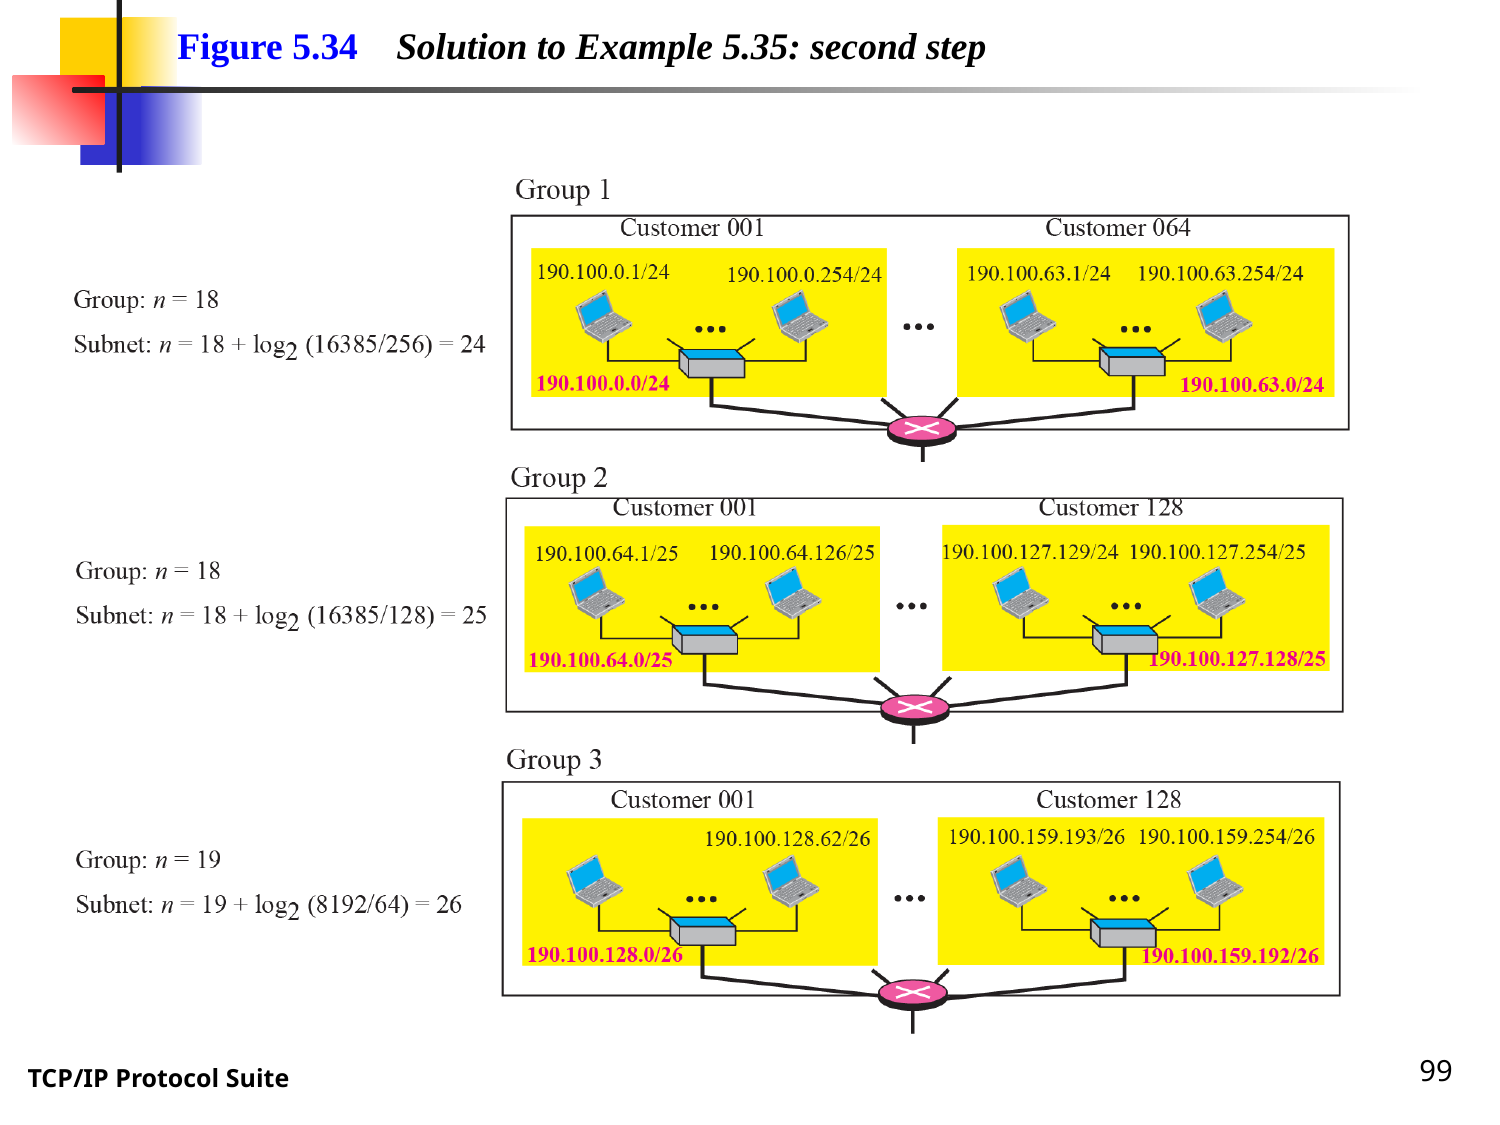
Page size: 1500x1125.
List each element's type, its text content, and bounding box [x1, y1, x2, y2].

text_box [72, 87, 1423, 93]
text_box [12, 75, 105, 145]
text_box [122, 17, 177, 86]
text_box [80, 93, 116, 165]
footer TCP/IP Protocol Suite [12, 1025, 488, 1100]
text_box [116, 0, 122, 87]
text_box [122, 93, 141, 165]
text_box Figure 5.34 Solution to Example 5.35: second step [162, 14, 1100, 75]
text_box [141, 93, 202, 165]
text_box [116, 93, 122, 173]
text_box [60, 17, 116, 86]
picture [73, 174, 1350, 1034]
slide_number 99 [1155, 1024, 1468, 1100]
